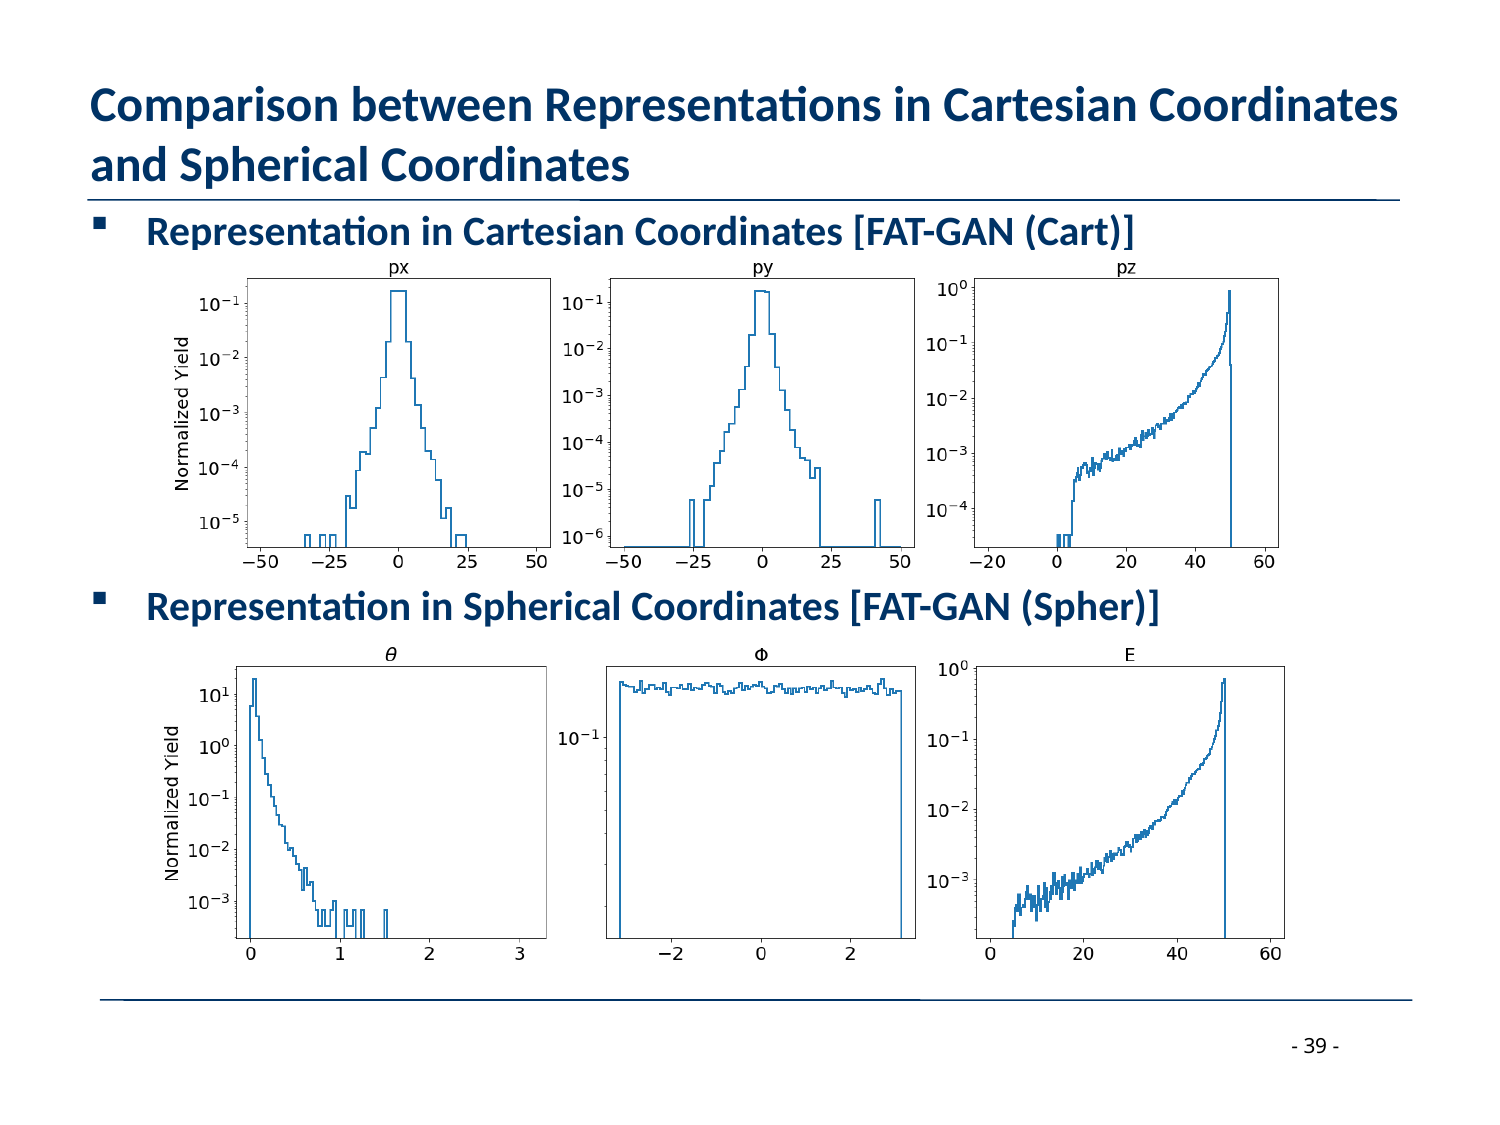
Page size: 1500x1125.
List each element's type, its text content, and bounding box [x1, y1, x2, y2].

picture [153, 633, 1294, 977]
picture [159, 250, 1300, 587]
list Representation in Cartesian Coordinates [FAT-GAN (Cart)] Representation in Spherical Coordinates [FAT-GAN (Spher)] [75, 196, 1425, 939]
title Comparison between Representations in Cartesian Coordinates and Spherical Coordinates [75, 37, 1425, 196]
